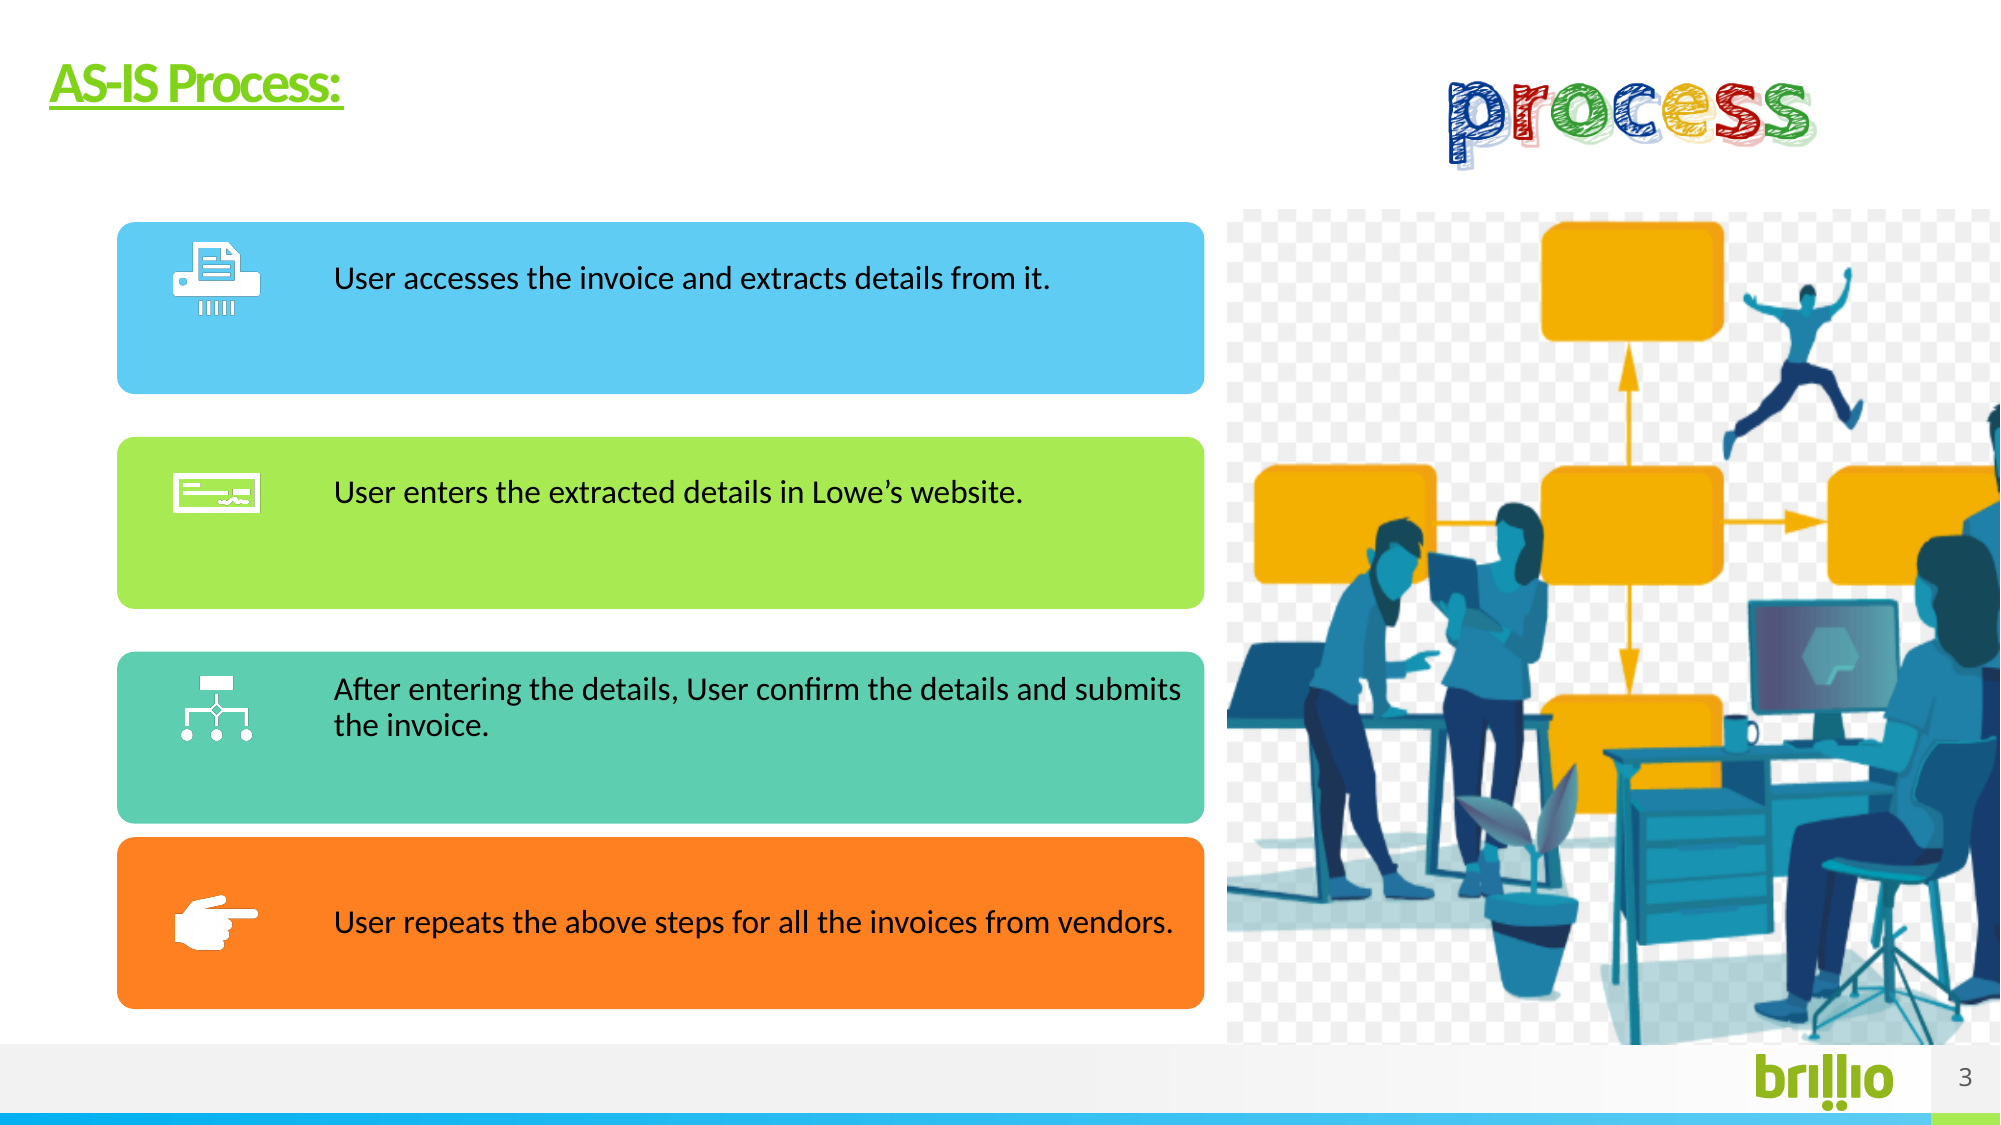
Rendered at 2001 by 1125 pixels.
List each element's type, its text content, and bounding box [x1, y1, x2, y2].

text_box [117, 192, 1205, 1009]
title AS-IS Process: [49, 52, 632, 161]
slide_number 3 [1931, 1045, 2000, 1114]
picture [1756, 1054, 1893, 1111]
picture [1227, 0, 2000, 1045]
